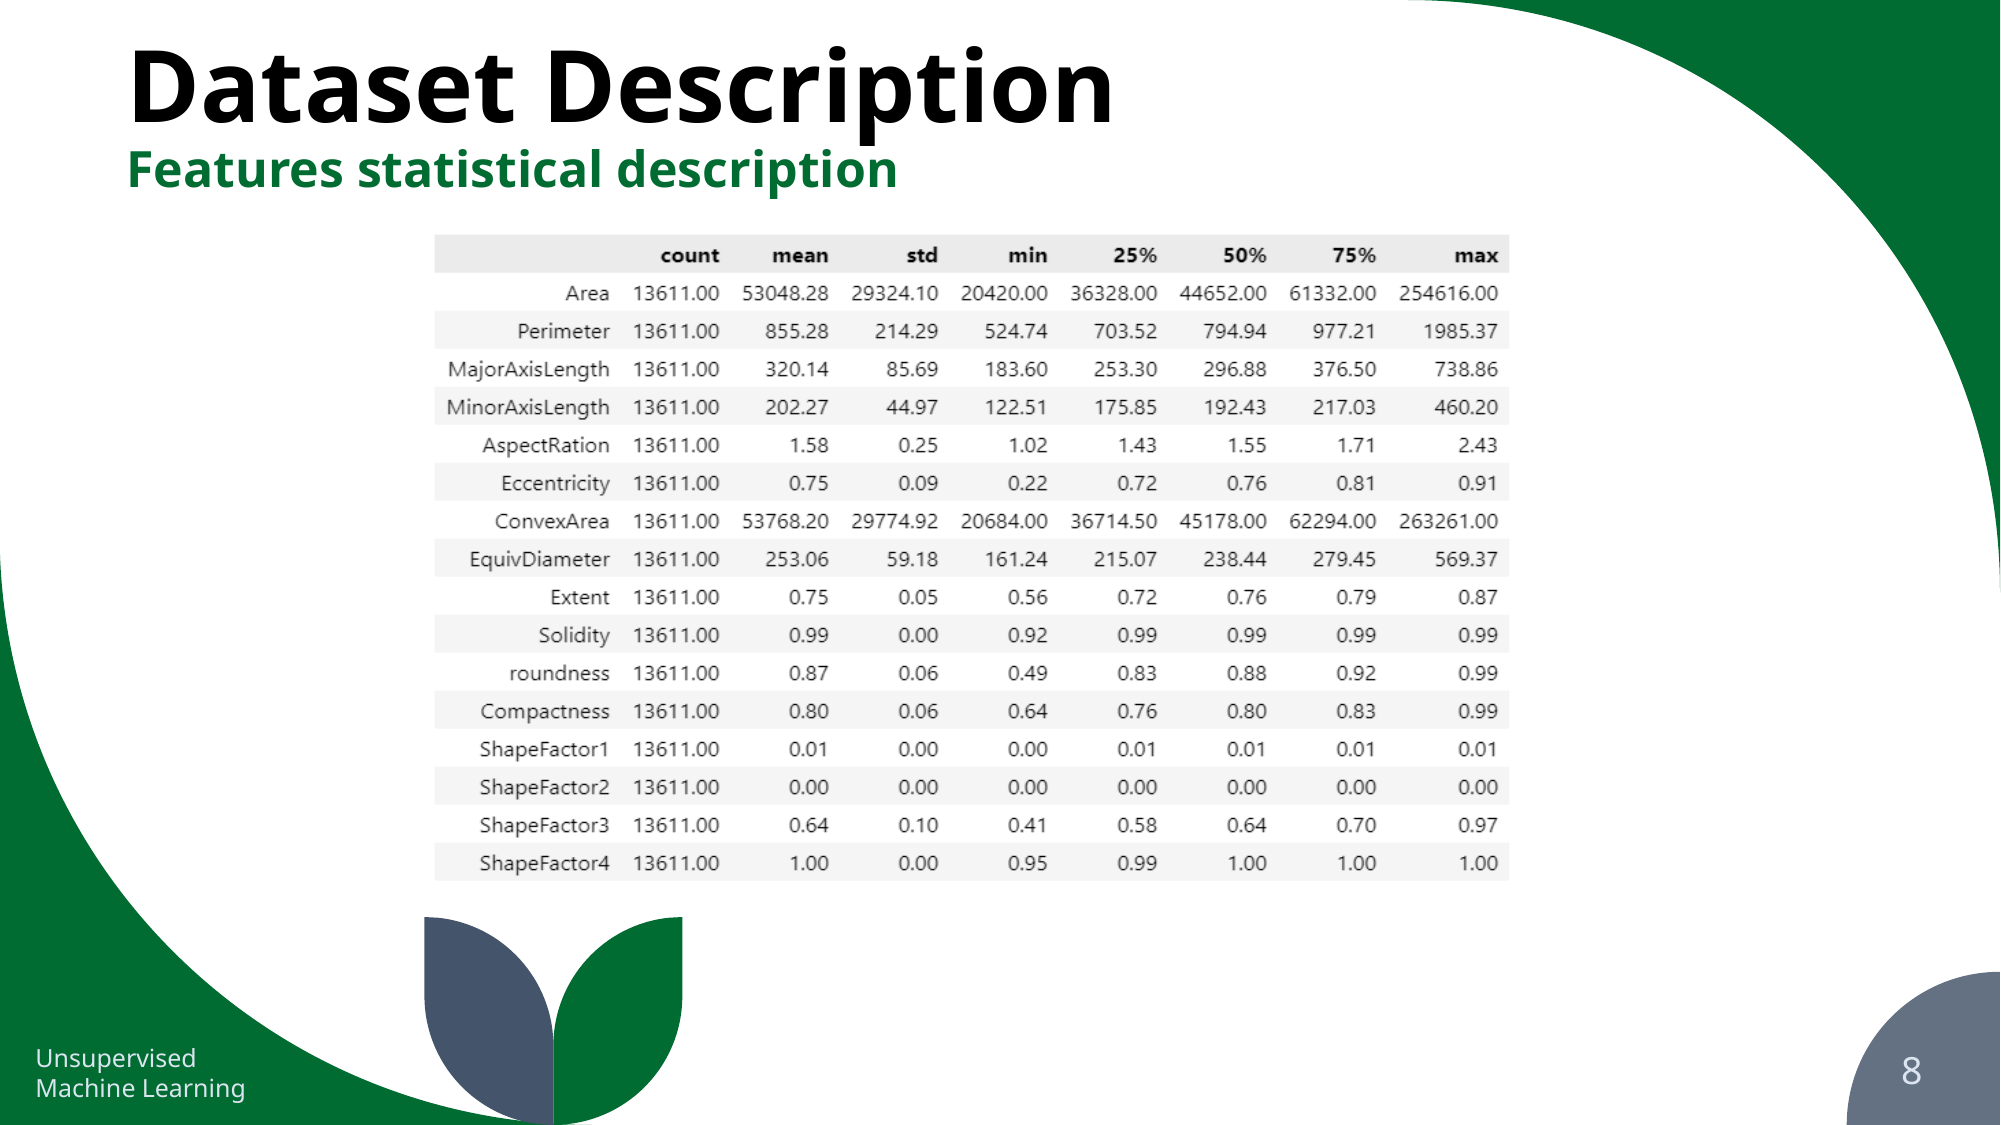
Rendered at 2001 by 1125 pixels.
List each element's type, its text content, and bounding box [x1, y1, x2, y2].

slide_number Unsupervised Machine Learning [20, 1042, 311, 1103]
picture [428, 231, 1523, 894]
slide_number 8 [1665, 1042, 1938, 1103]
text_box Dataset Description Features statistical description [111, 0, 1716, 206]
